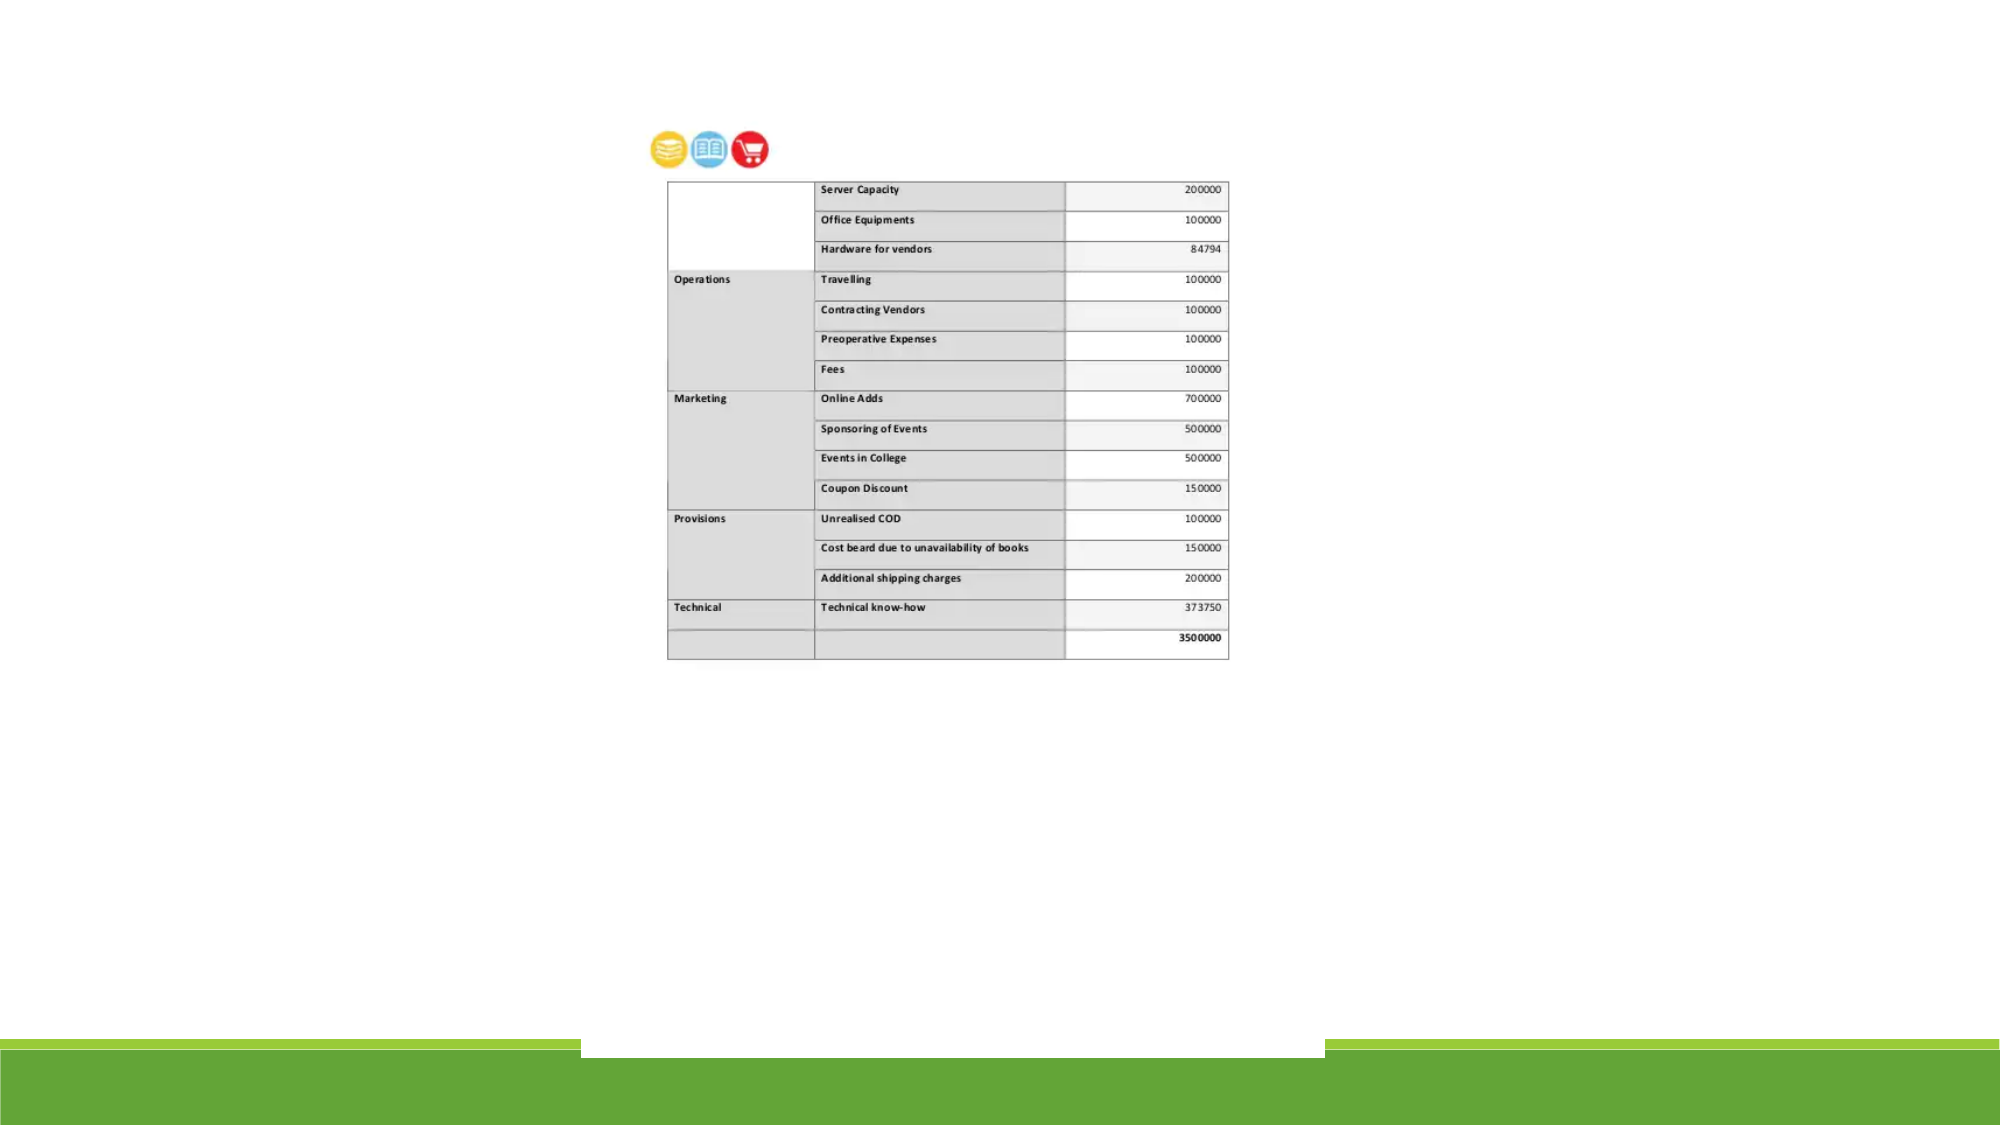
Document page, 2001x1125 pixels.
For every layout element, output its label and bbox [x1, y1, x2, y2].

picture [581, 94, 1326, 1058]
